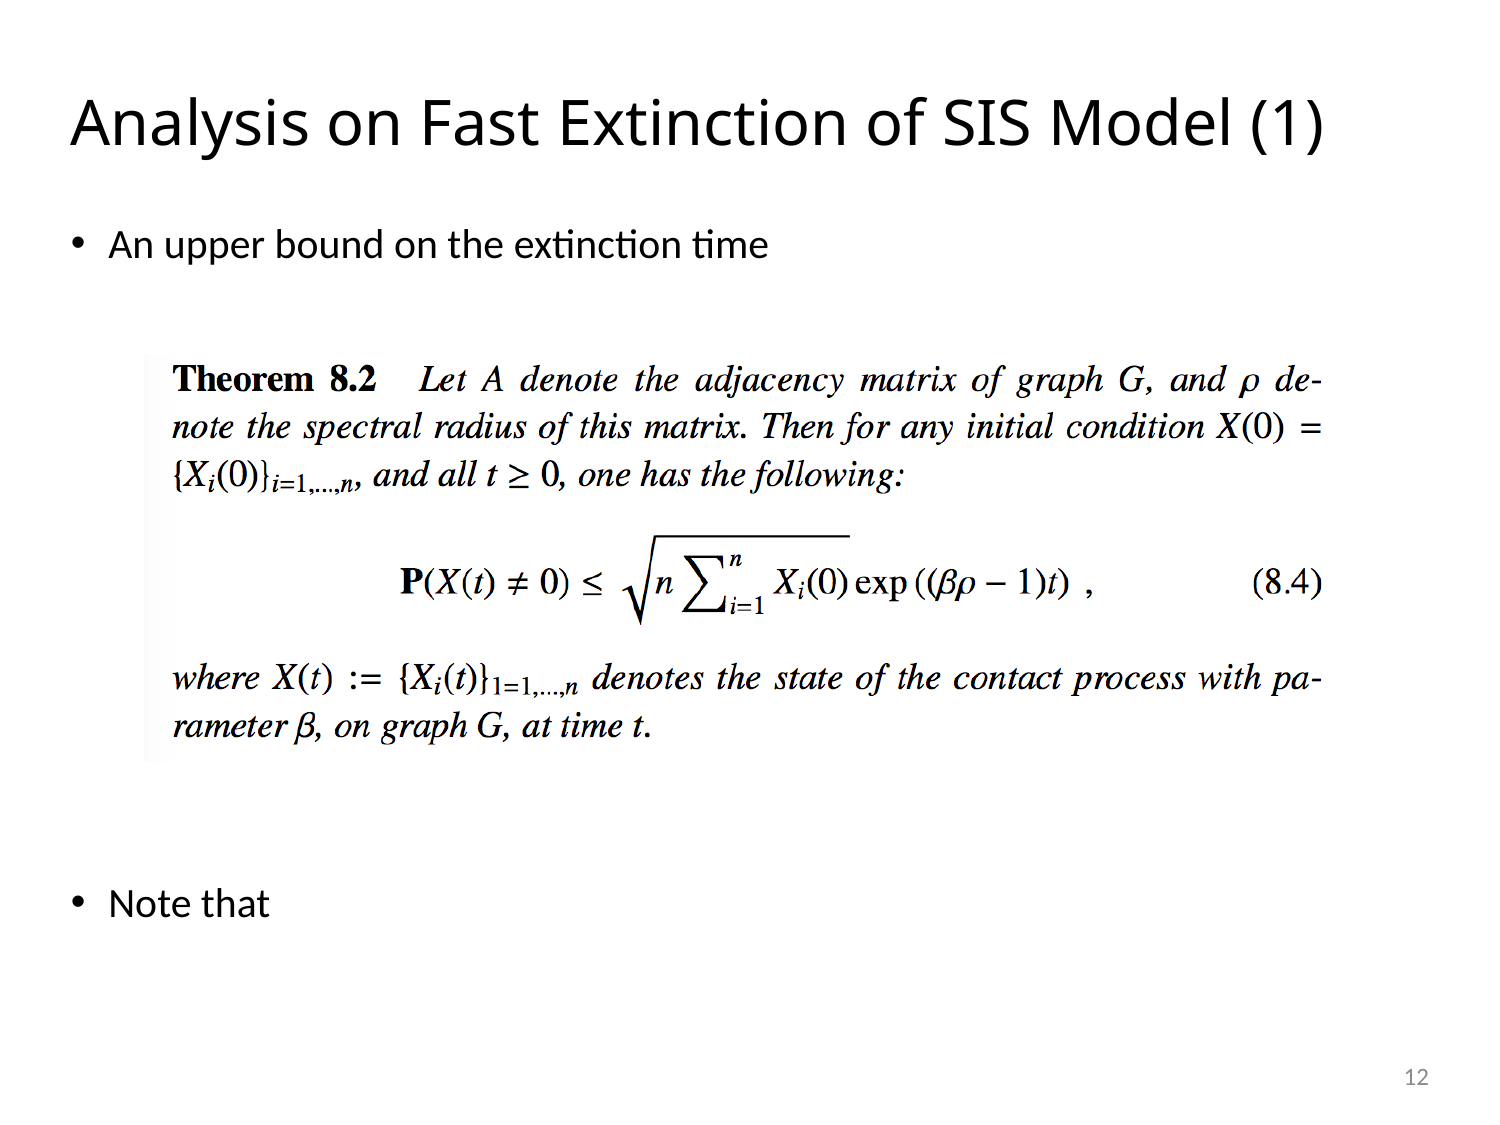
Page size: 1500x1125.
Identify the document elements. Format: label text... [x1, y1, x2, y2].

picture [143, 354, 1348, 762]
title Analysis on Fast Extinction of SIS Model (1) [55, 59, 1445, 191]
